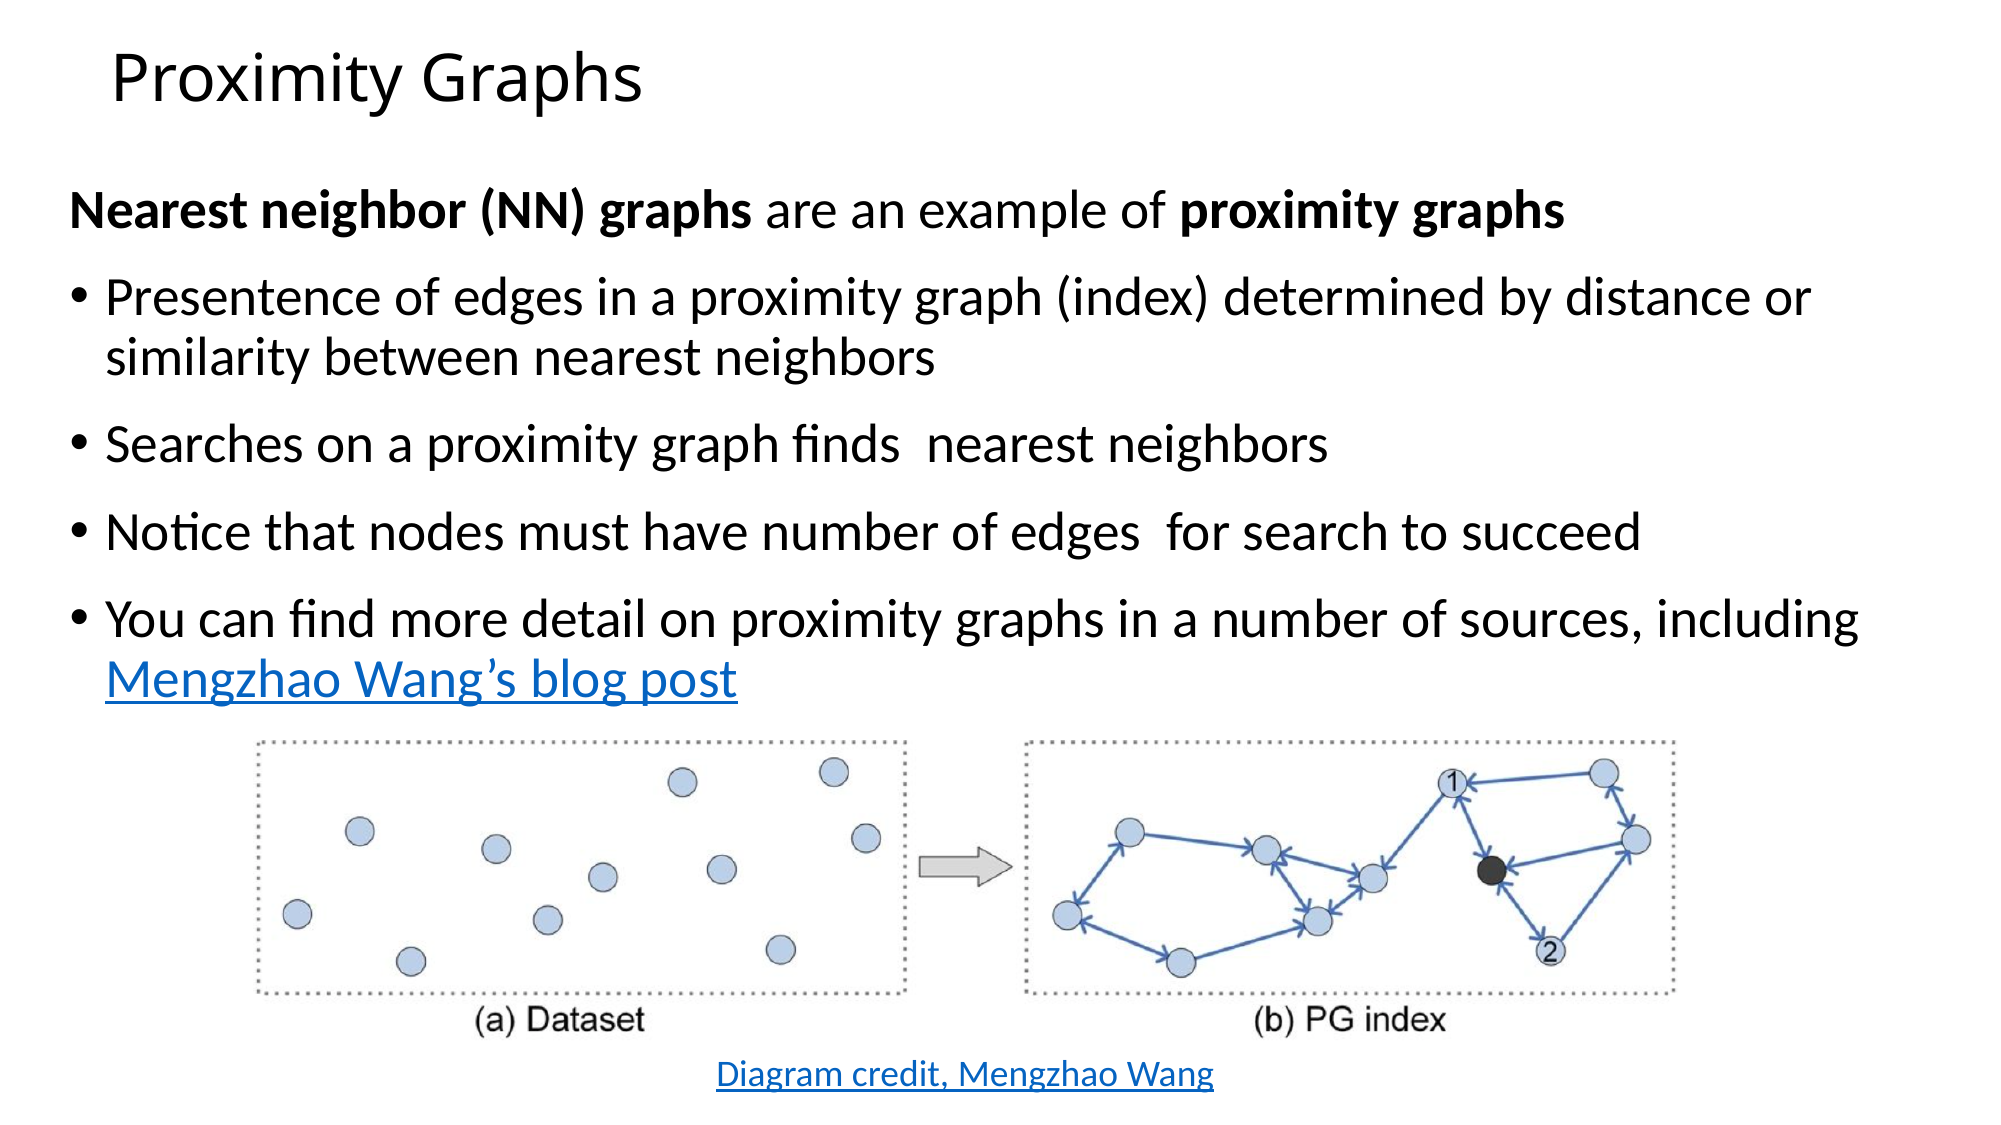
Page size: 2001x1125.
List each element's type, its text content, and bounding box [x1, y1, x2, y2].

picture [247, 728, 1683, 1042]
text_box Diagram credit, Mengzhao Wang [626, 1042, 1305, 1102]
title Proximity Graphs [95, 36, 1821, 124]
